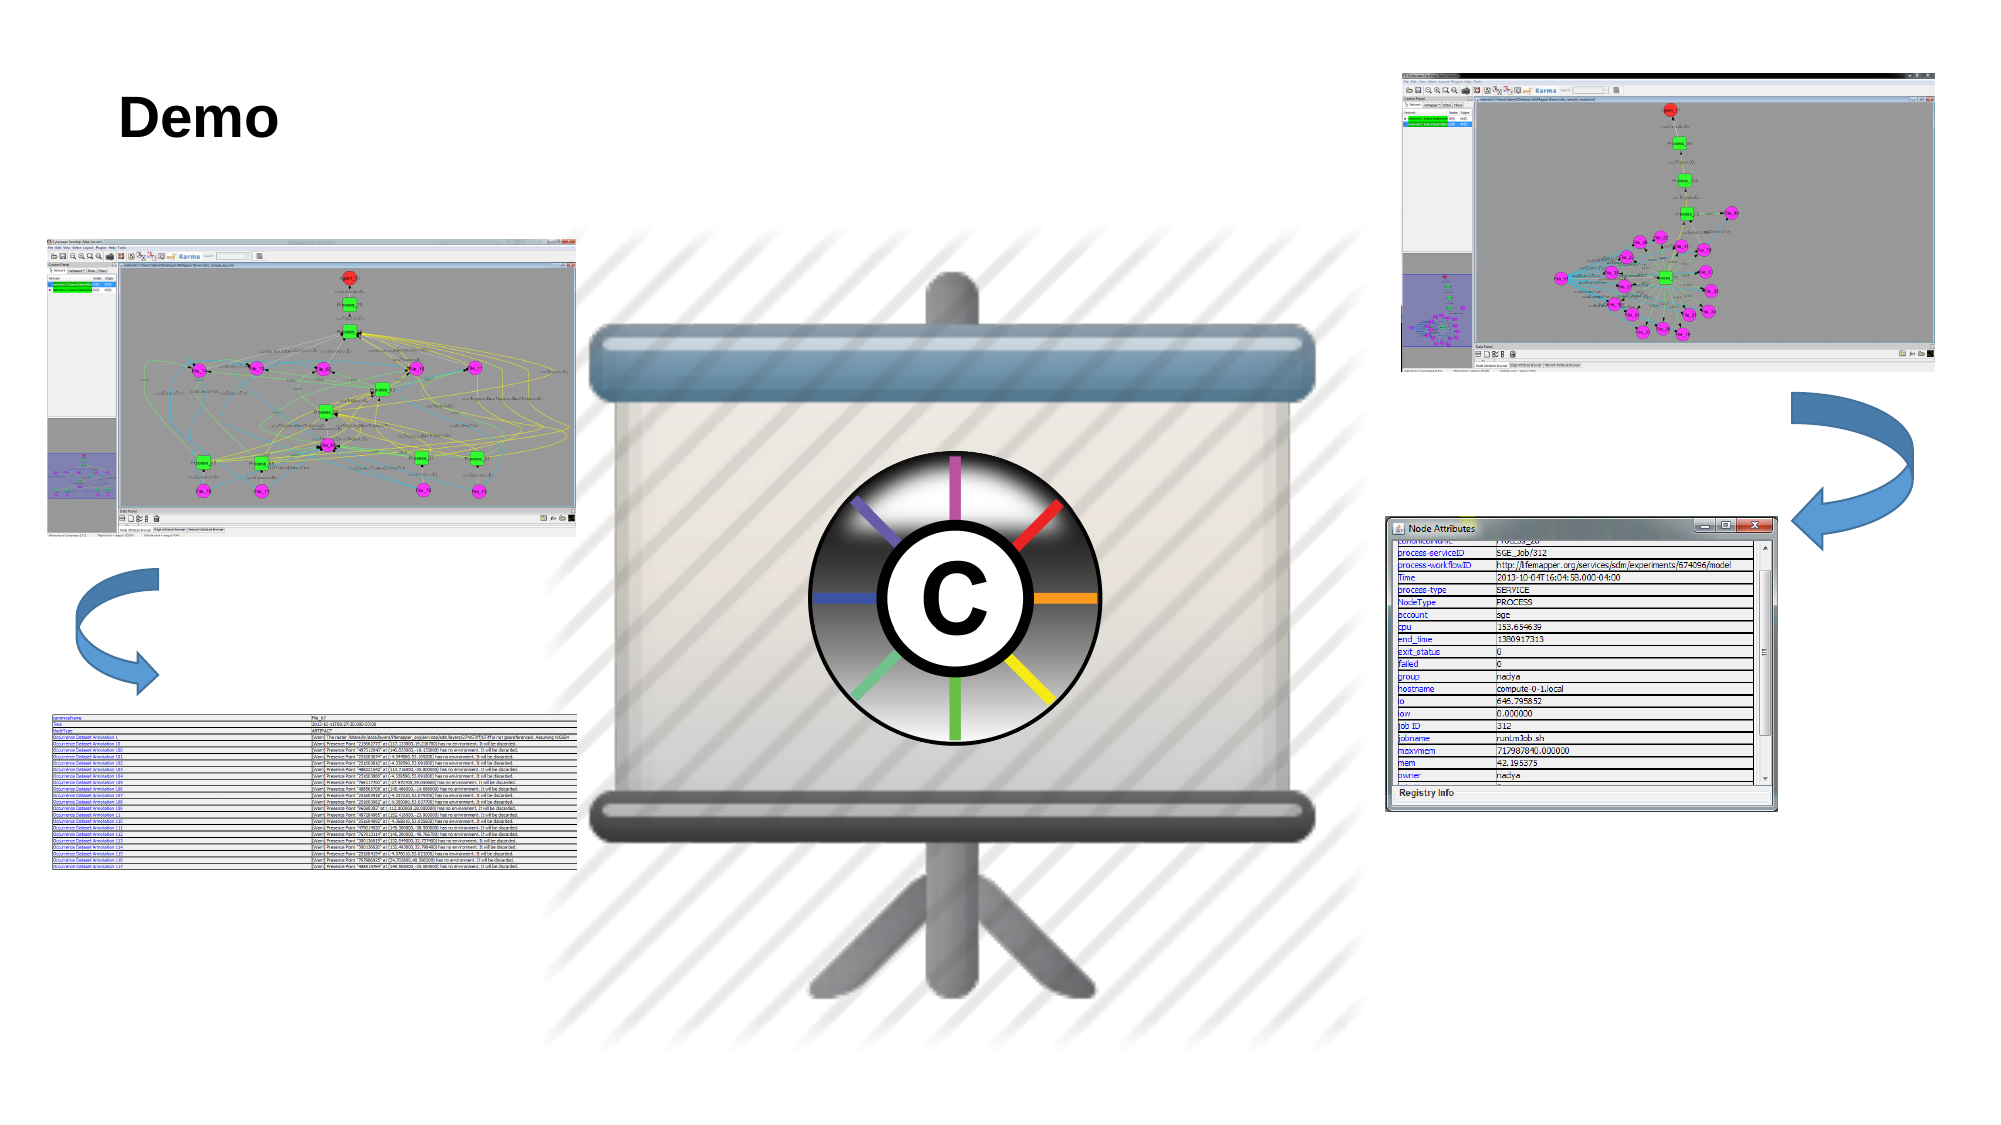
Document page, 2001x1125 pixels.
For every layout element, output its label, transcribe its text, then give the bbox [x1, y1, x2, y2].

text_box [1790, 391, 1914, 552]
picture [47, 222, 1368, 1051]
picture [1385, 516, 1778, 812]
picture [1401, 73, 1935, 372]
title Demo [103, 49, 382, 188]
text_box [75, 568, 160, 697]
